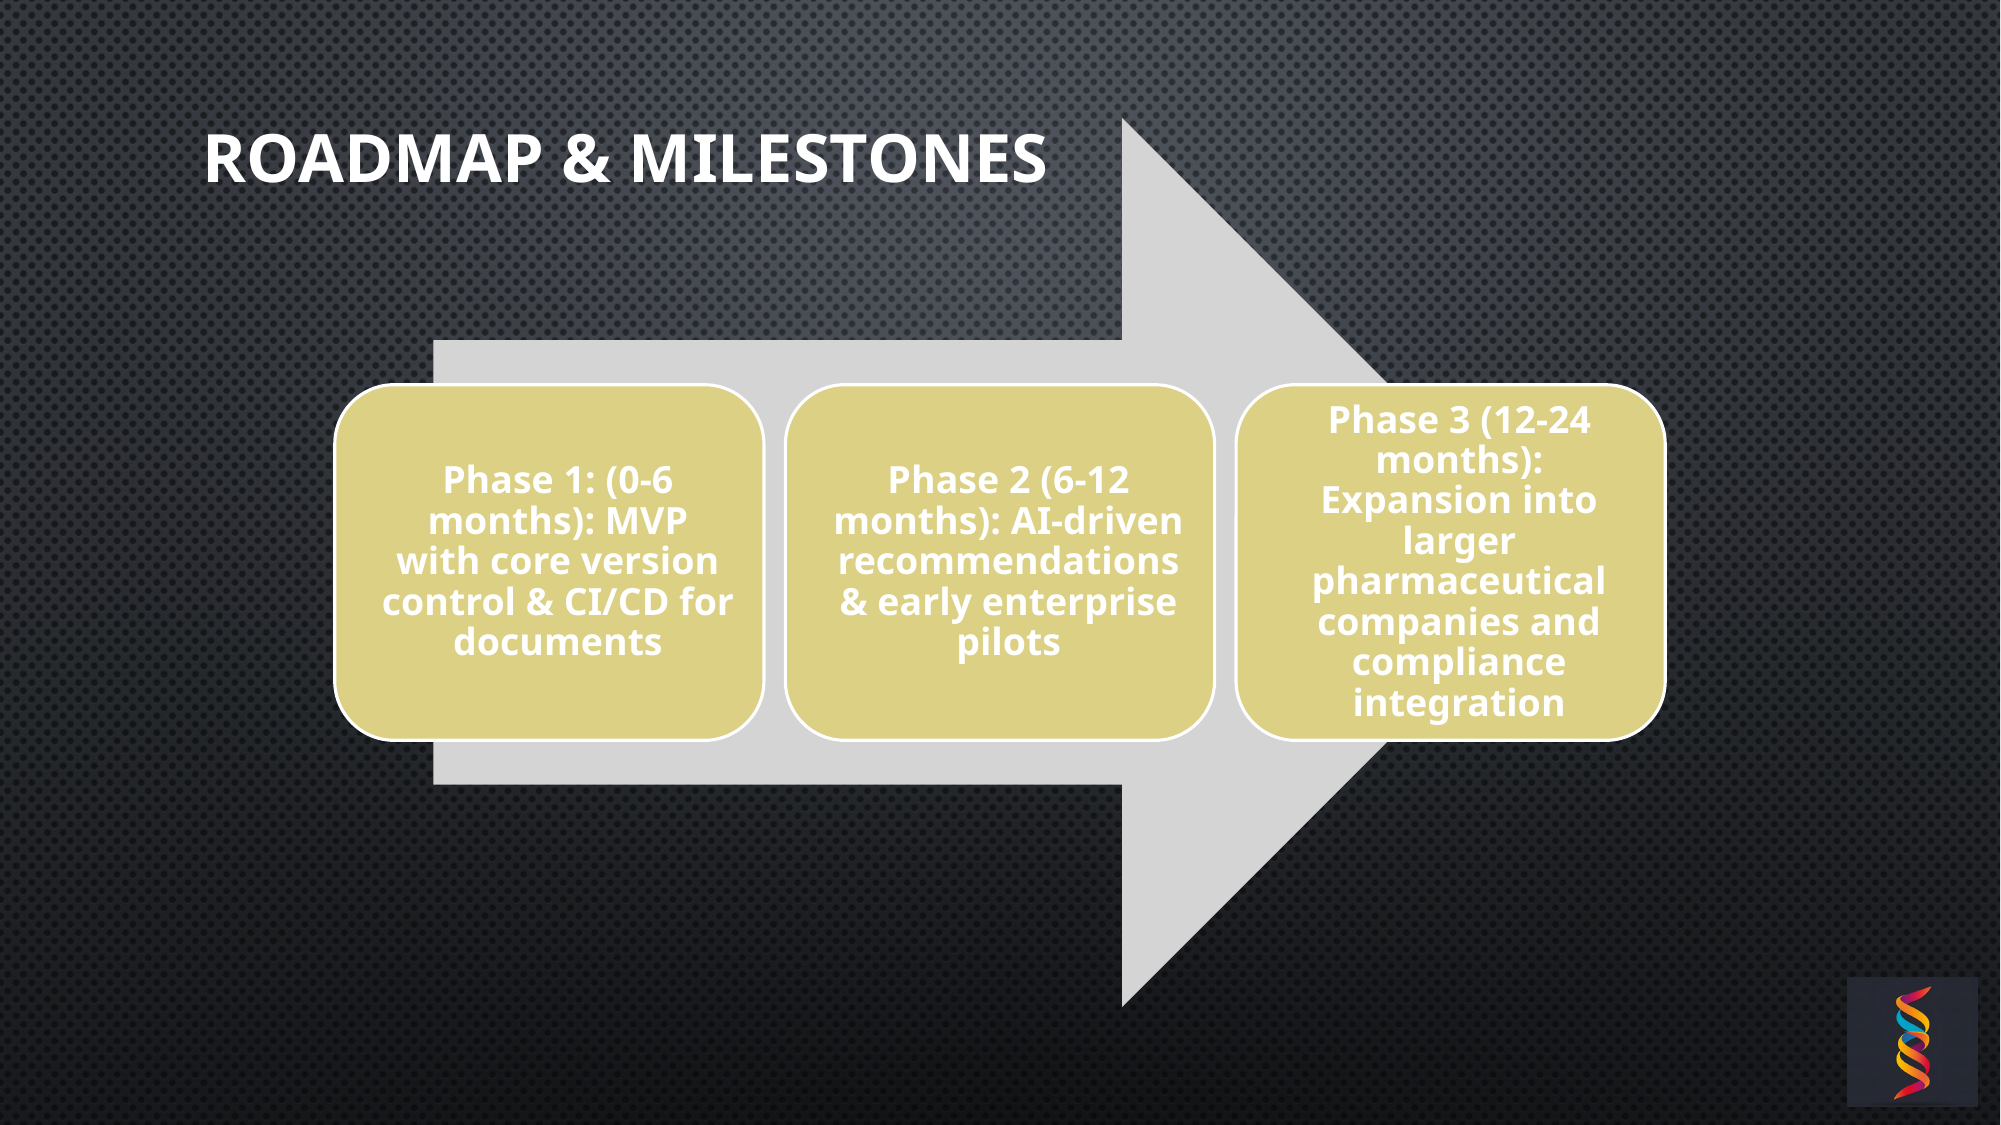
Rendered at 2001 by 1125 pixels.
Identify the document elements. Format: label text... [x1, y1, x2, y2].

picture [1847, 976, 1978, 1107]
title Roadmap & Milestones [187, 0, 1813, 313]
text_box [332, 117, 1667, 1008]
